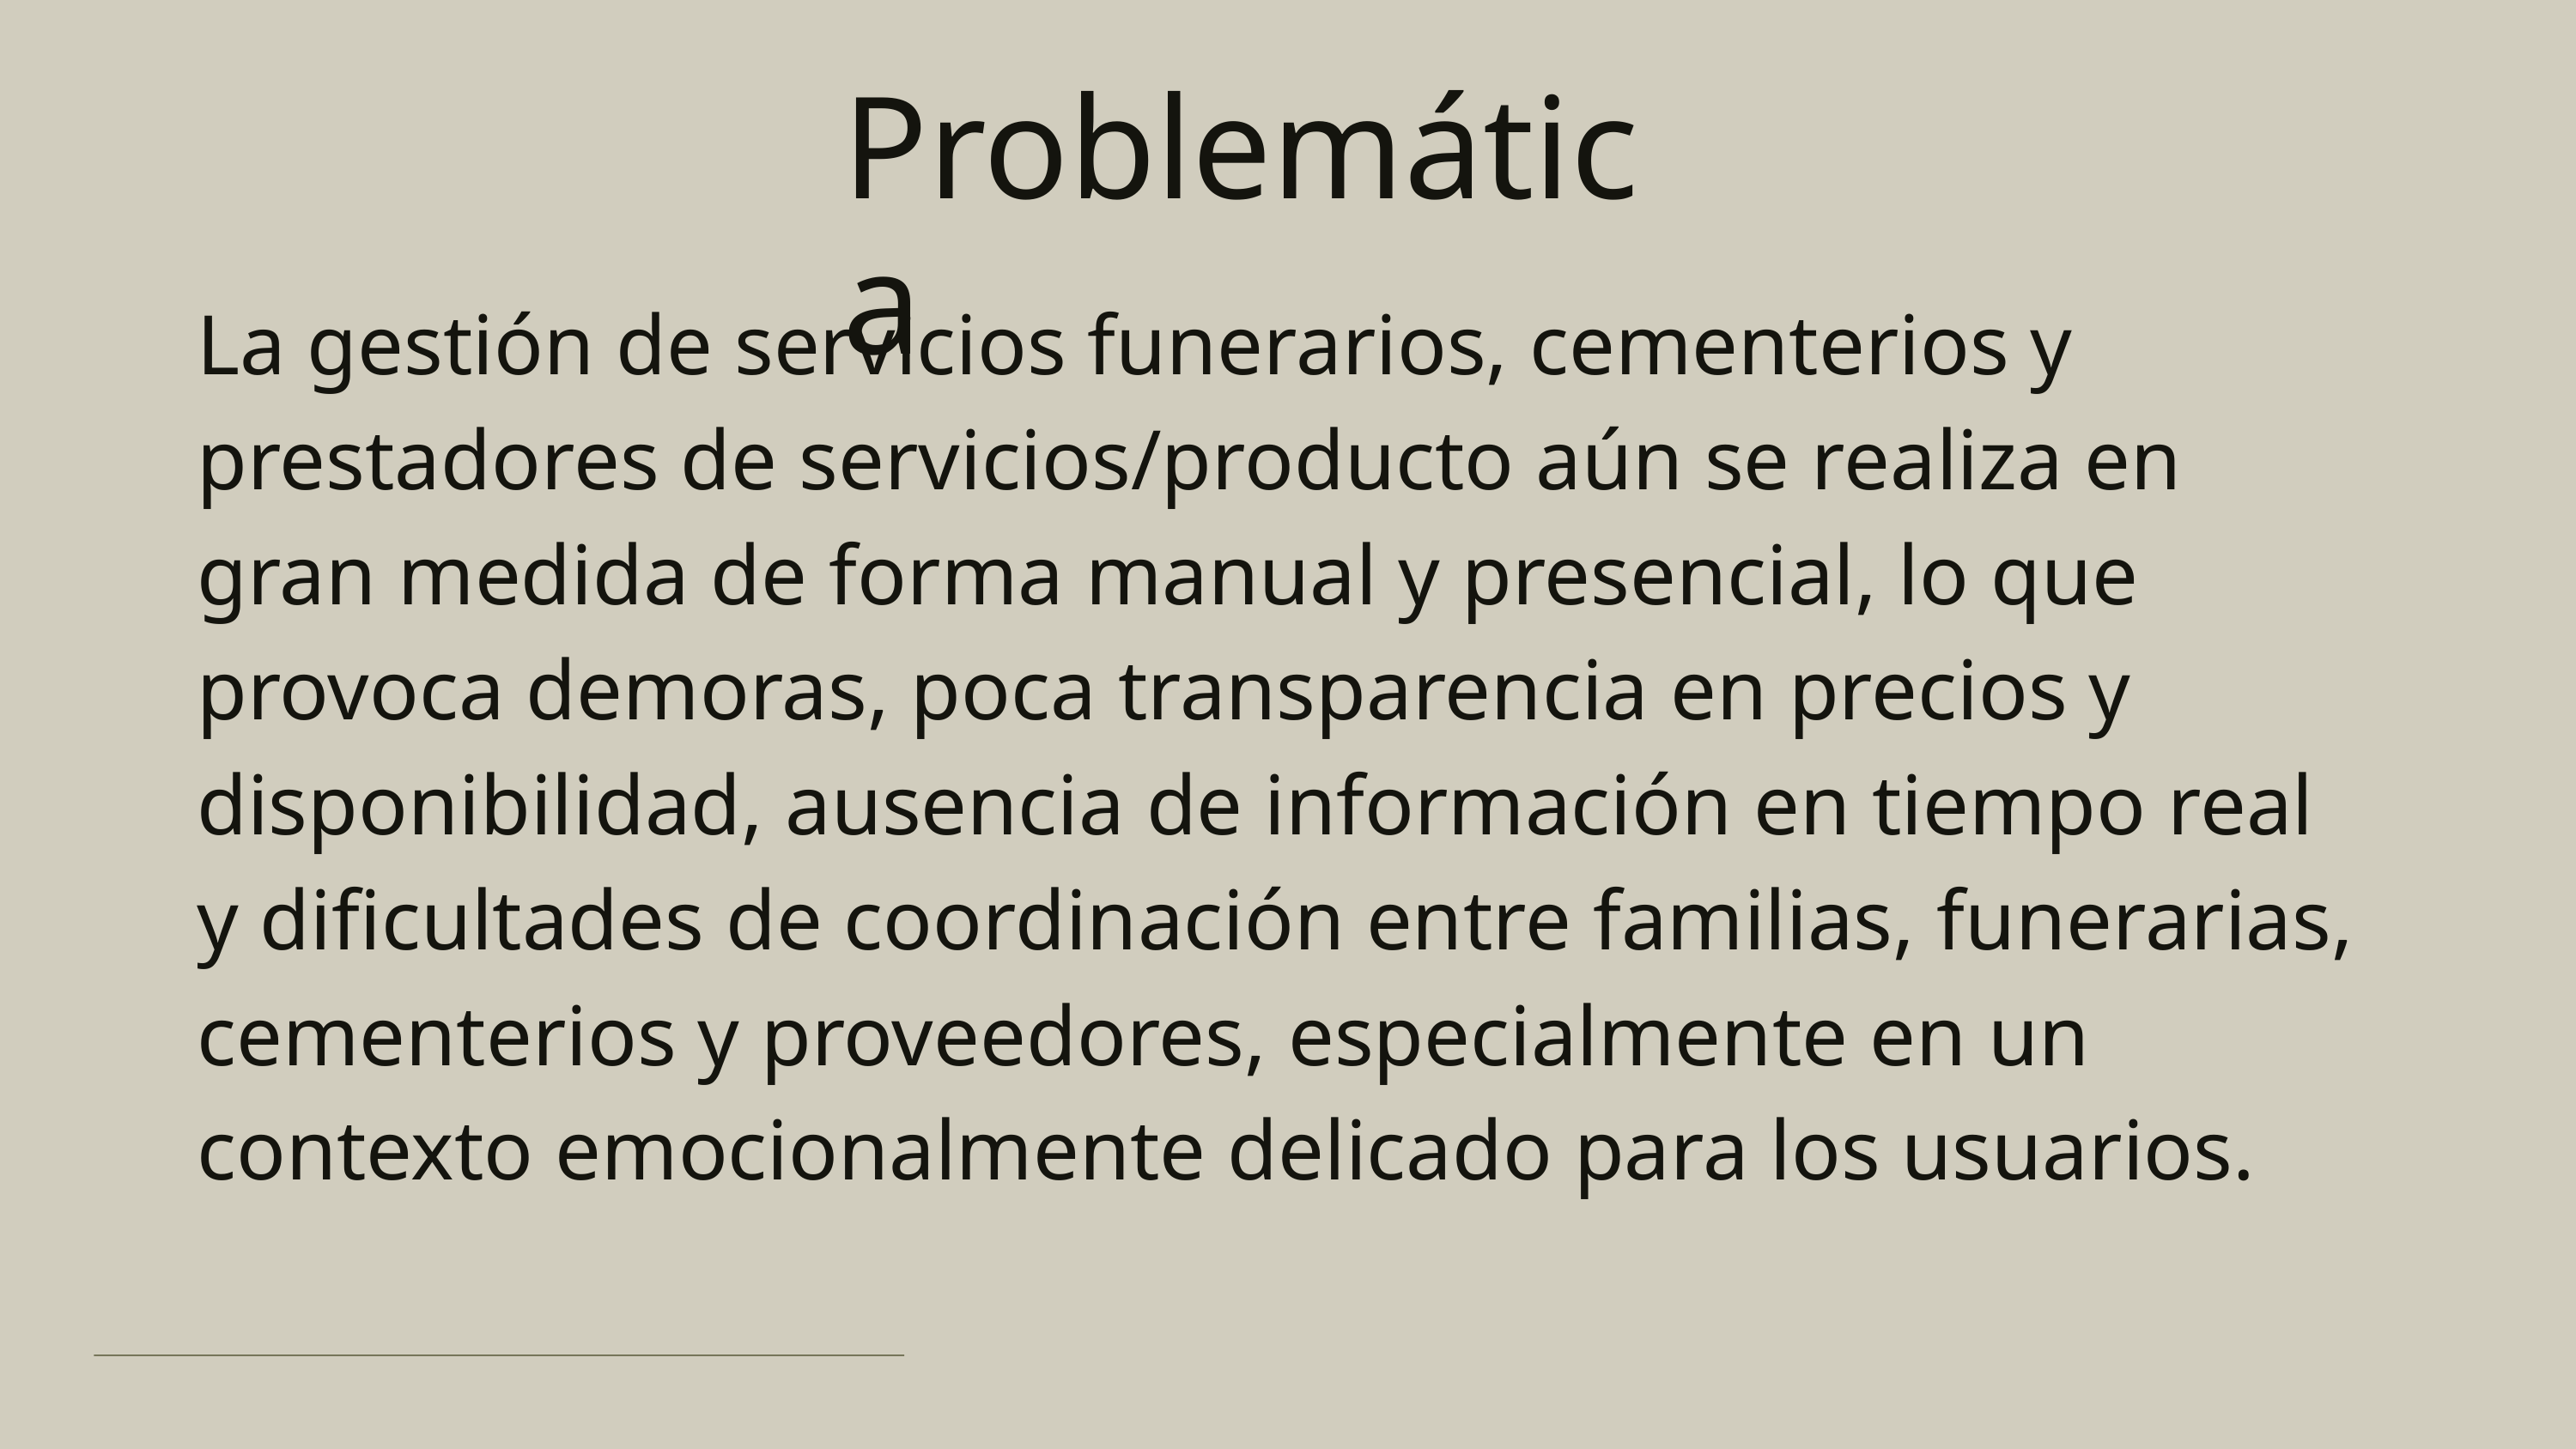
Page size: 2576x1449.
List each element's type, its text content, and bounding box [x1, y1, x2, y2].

text_box Problemática [842, 71, 1678, 276]
text_box La gestión de servicios funerarios, cementerios y prestadores de servicios/producto aún se realiza en gran medida de forma manual y presencial, lo que provoca demoras, poca transparencia en precios y disponibilidad, ausencia de información en tiempo real y dificultades de coordinación entre familias, funerarias, cementerios y proveedores, especialmente en un contexto emocionalmente delicado para los usuarios. [197, 276, 2379, 1313]
